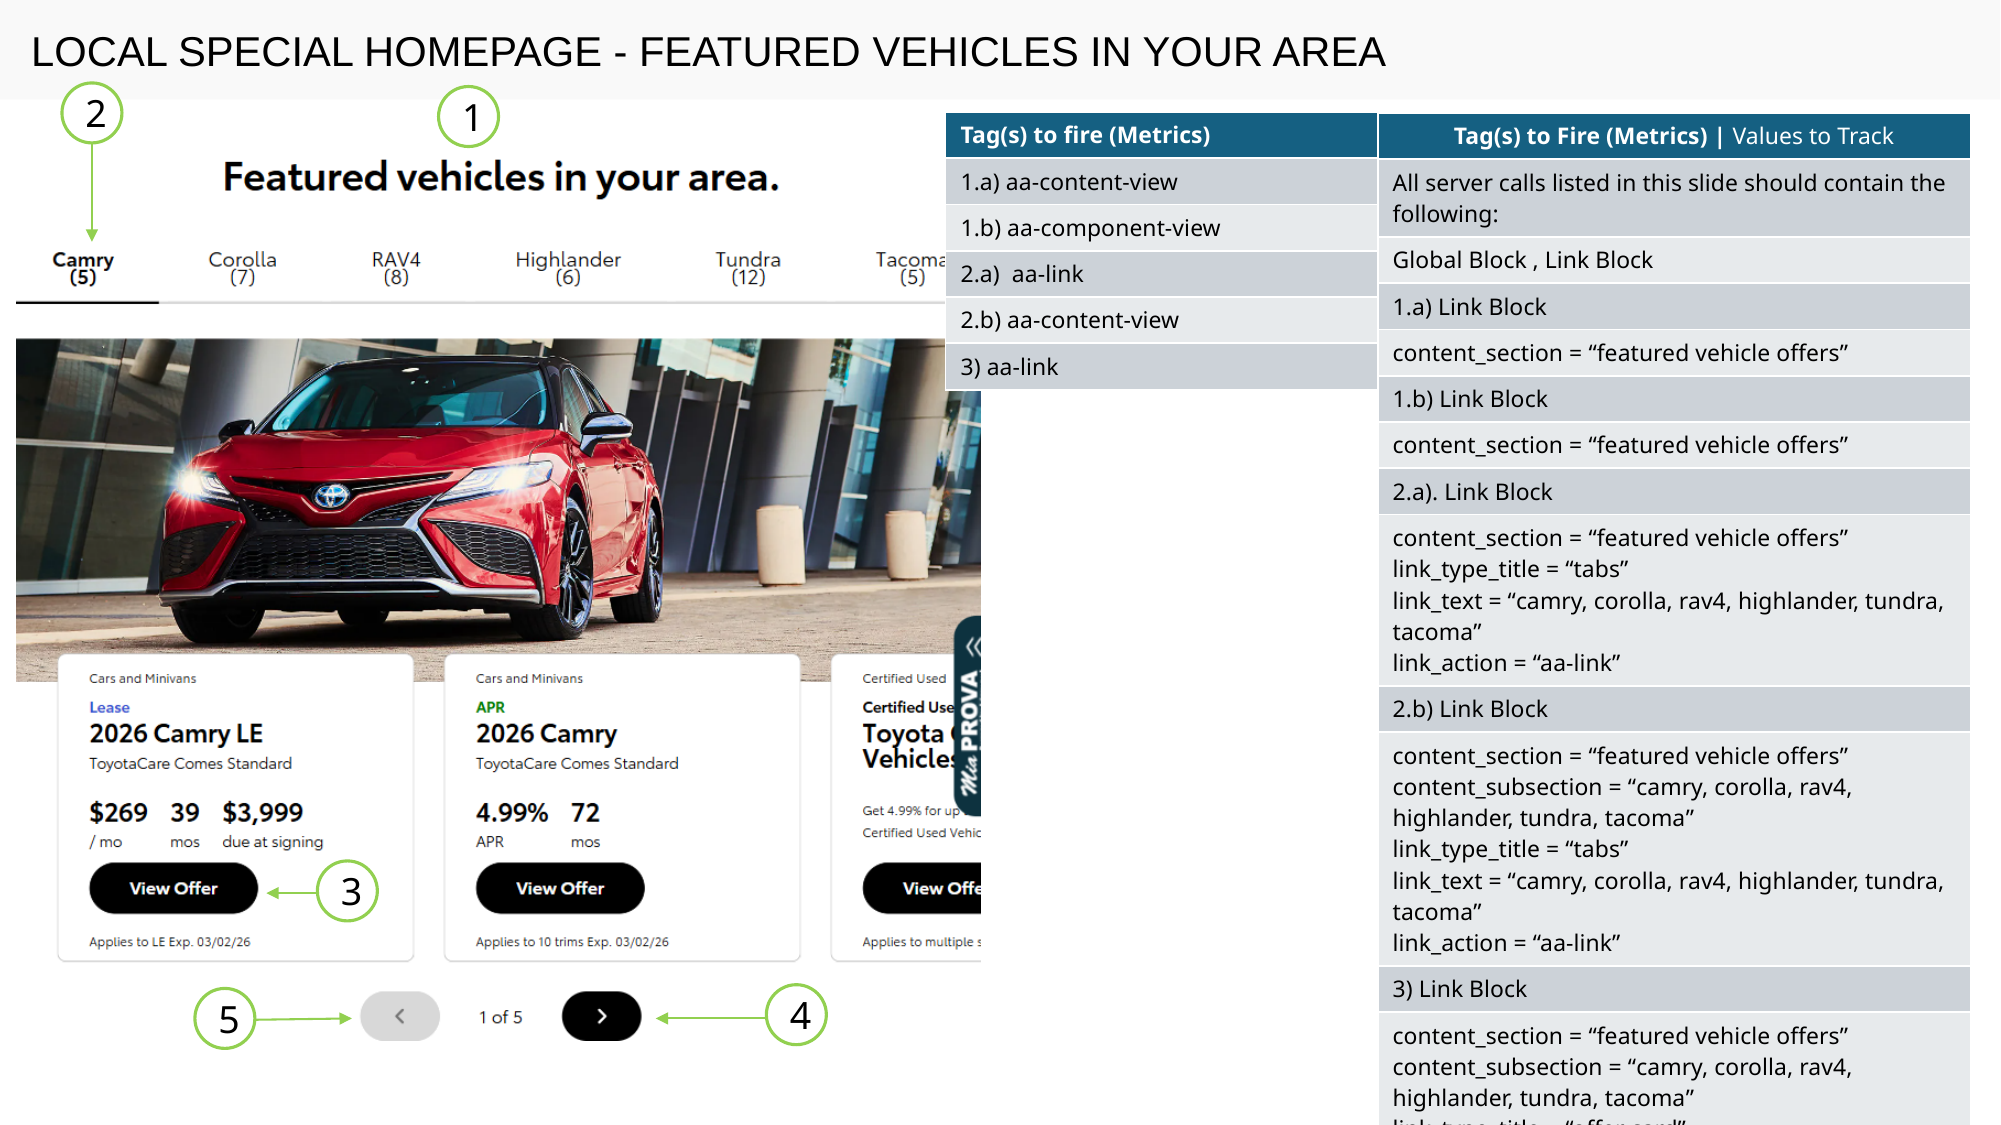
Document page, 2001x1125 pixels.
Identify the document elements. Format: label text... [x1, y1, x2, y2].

table_header Tag(s) to Fire (Metrics) | Values to Track [1379, 114, 1970, 158]
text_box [254, 1017, 353, 1021]
table_cell content_section = “featured vehicle offers” content_subsection = “camry, corolla, rav4, highlander, tundra, tacoma” link_type_title = “tabs” link_text = “camry, corolla, rav4, highlander, tundra, tacoma” link_action = “aa-link” [1379, 733, 1970, 965]
table_cell 3) Link Block [1379, 967, 1970, 1011]
text_box 1 [436, 84, 501, 140]
text_box Local special homepage - Featured vehicles in your area [16, 14, 2000, 85]
table_cell 1.a) aa-content-view [982, 159, 1377, 204]
table_cell 1.b) aa-component-view [982, 205, 1377, 250]
table_cell 1.a) Link Block [1379, 284, 1970, 329]
table_cell content_section = “featured vehicle offers” [1379, 423, 1970, 467]
table_cell 2.a) aa-link [982, 252, 1377, 296]
table_cell 1.b) Link Block [1379, 377, 1970, 421]
table_cell content_section = “featured vehicle offers” [1379, 330, 1970, 375]
text_box 2 [60, 81, 124, 140]
table_header Tag(s) to fire (Metrics) [946, 113, 1377, 157]
text_box 4 [780, 1042, 813, 1047]
picture [15, 140, 982, 1042]
table_cell Global Block , Link Block [1379, 238, 1970, 282]
table_cell 2.b) Link Block [1379, 687, 1970, 731]
table_cell 2.b) aa-content-view [982, 298, 1377, 342]
table_cell content_section = “featured vehicle offers” link_type_title = “tabs” link_text = “camry, corolla, rav4, highlander, tundra, tacoma” link_action = “aa-link” [1379, 515, 1970, 685]
text_box 5 [204, 1042, 246, 1050]
table_cell 2.a). Link Block [1379, 469, 1970, 514]
table_cell 3) aa-link [982, 344, 1377, 389]
table_cell content_section = “featured vehicle offers” content_subsection = “camry, corolla, rav4, highlander, tundra, tacoma” link_type_title = “offer card” link_text = “view offer” link_action = “aa-link” [1379, 1013, 1970, 1125]
table_cell All server calls listed in this slide should contain the following: [1379, 160, 1970, 236]
